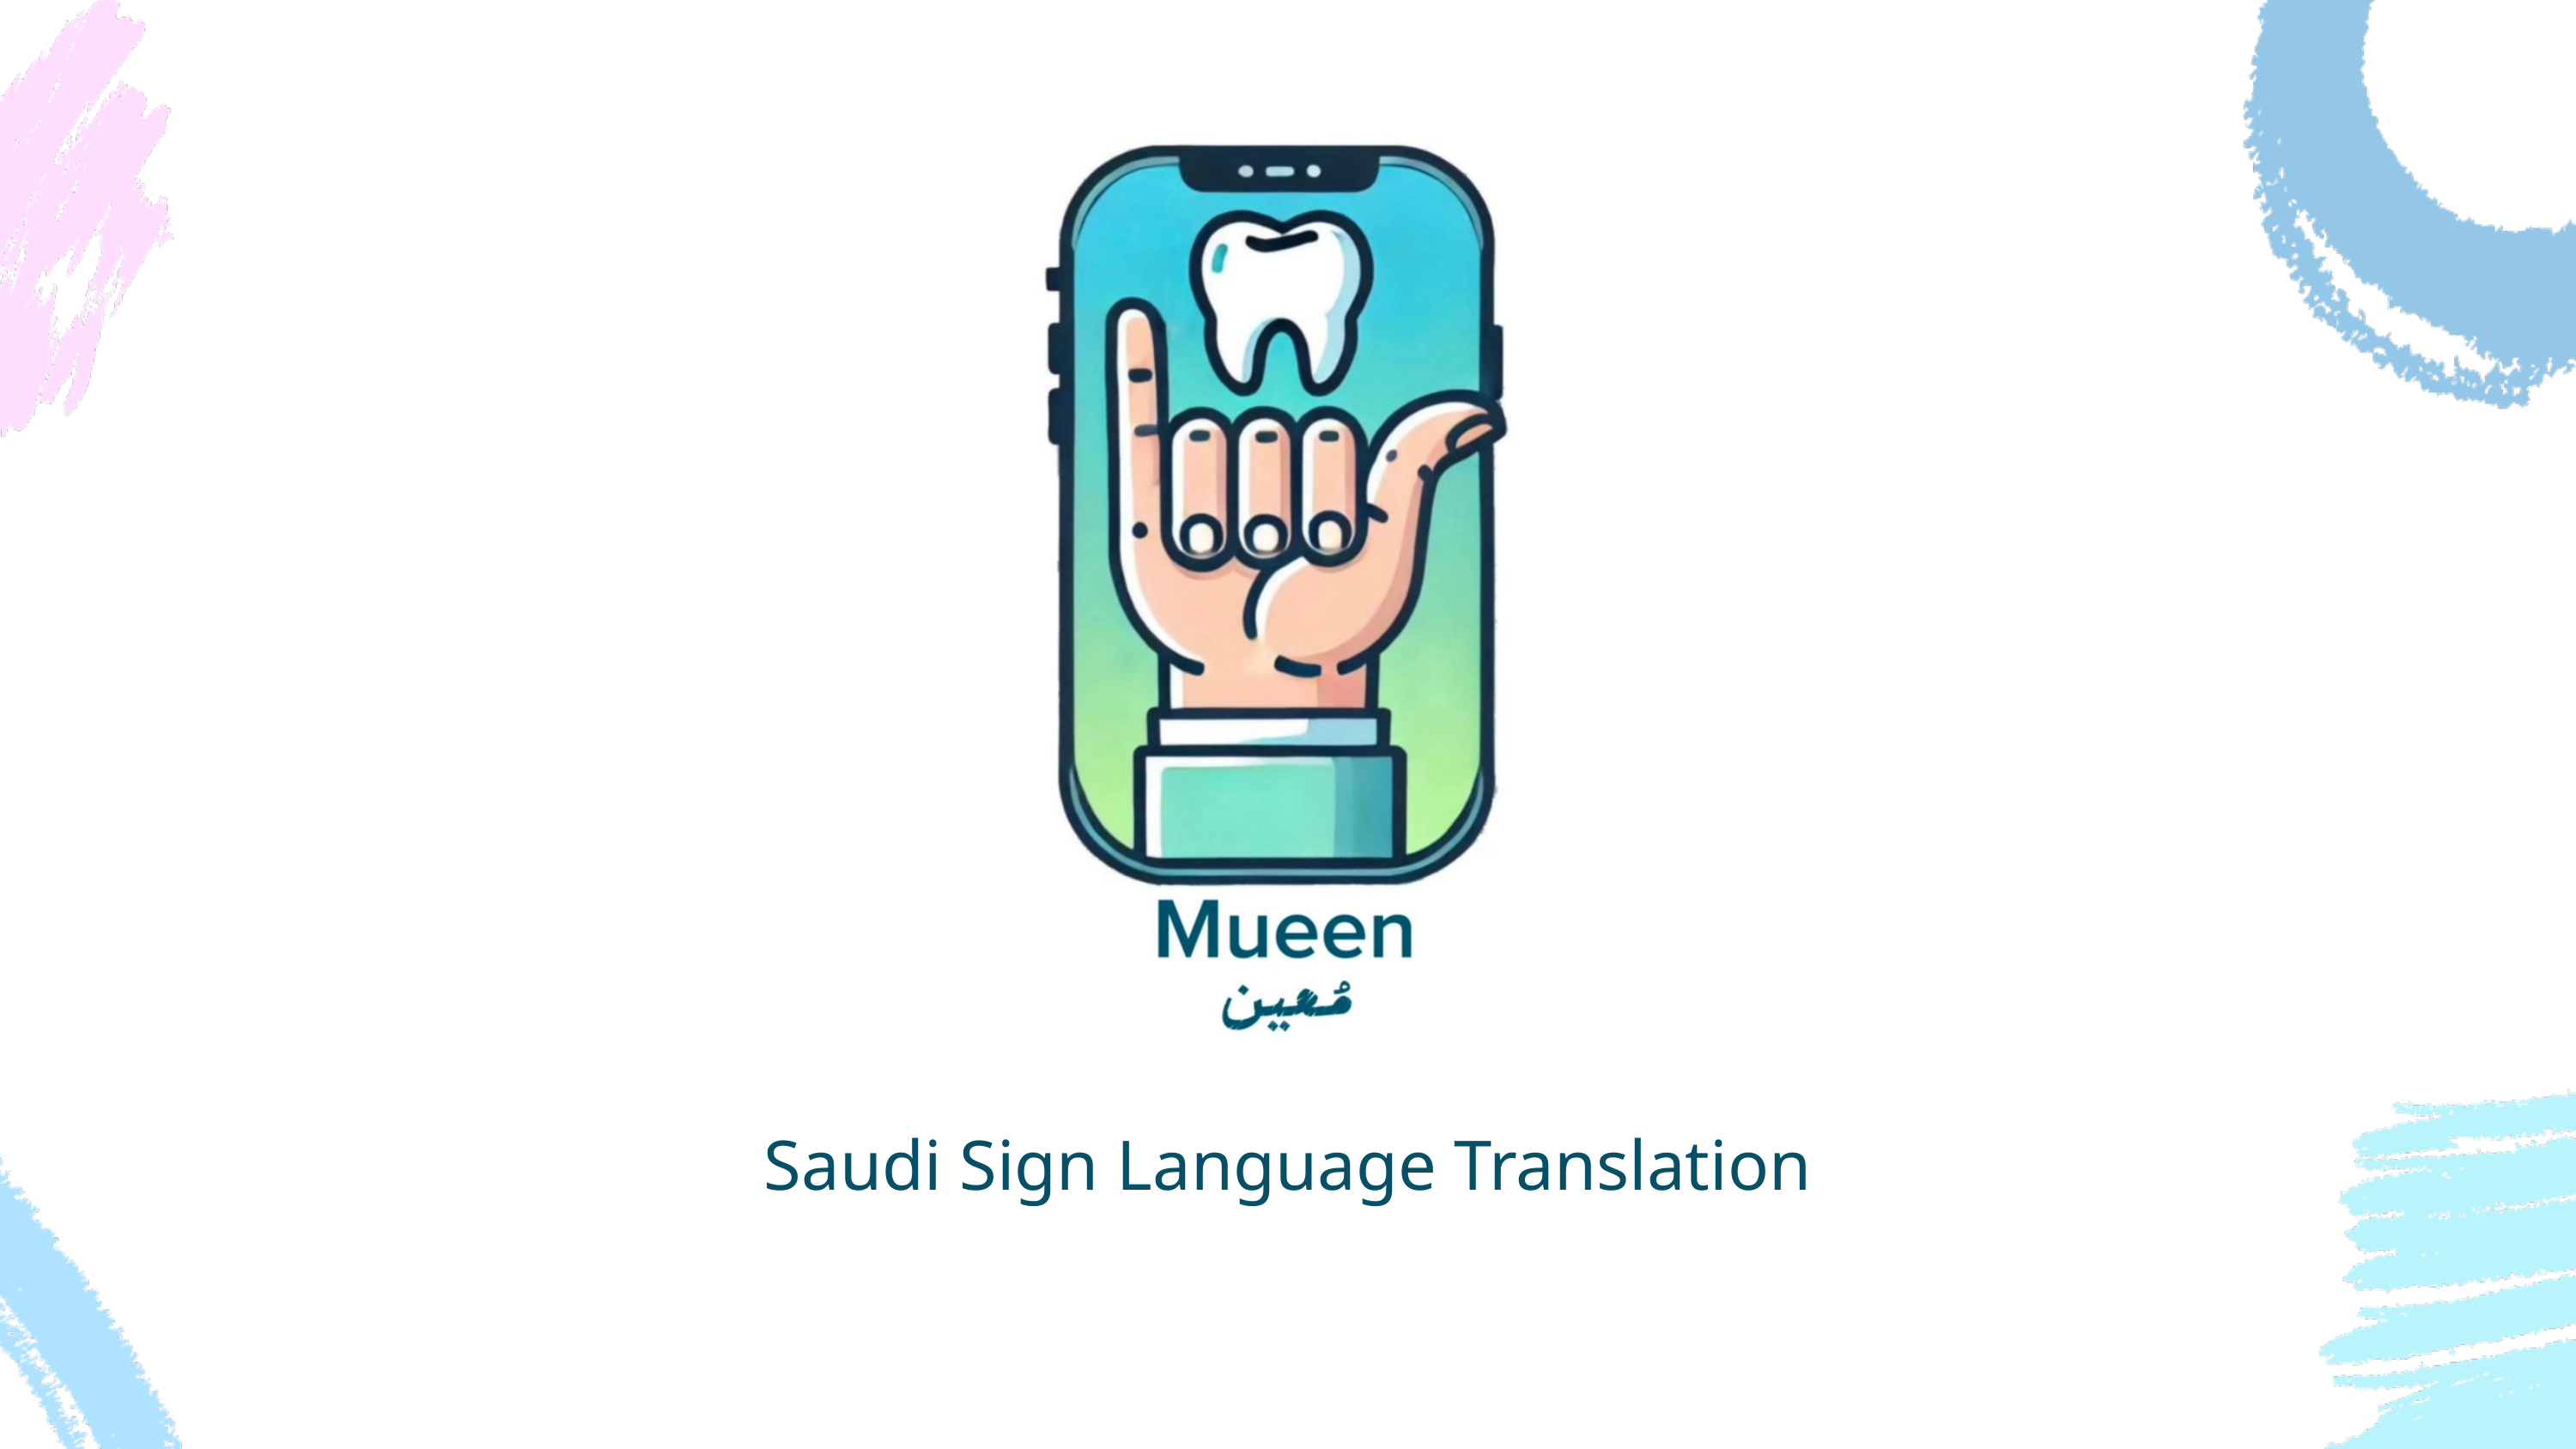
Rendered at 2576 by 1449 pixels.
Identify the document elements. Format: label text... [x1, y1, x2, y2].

text_box Saudi Sign Language Translation [401, 1122, 2174, 1204]
text_box [0, 0, 2576, 1449]
text_box [951, 114, 1625, 1064]
